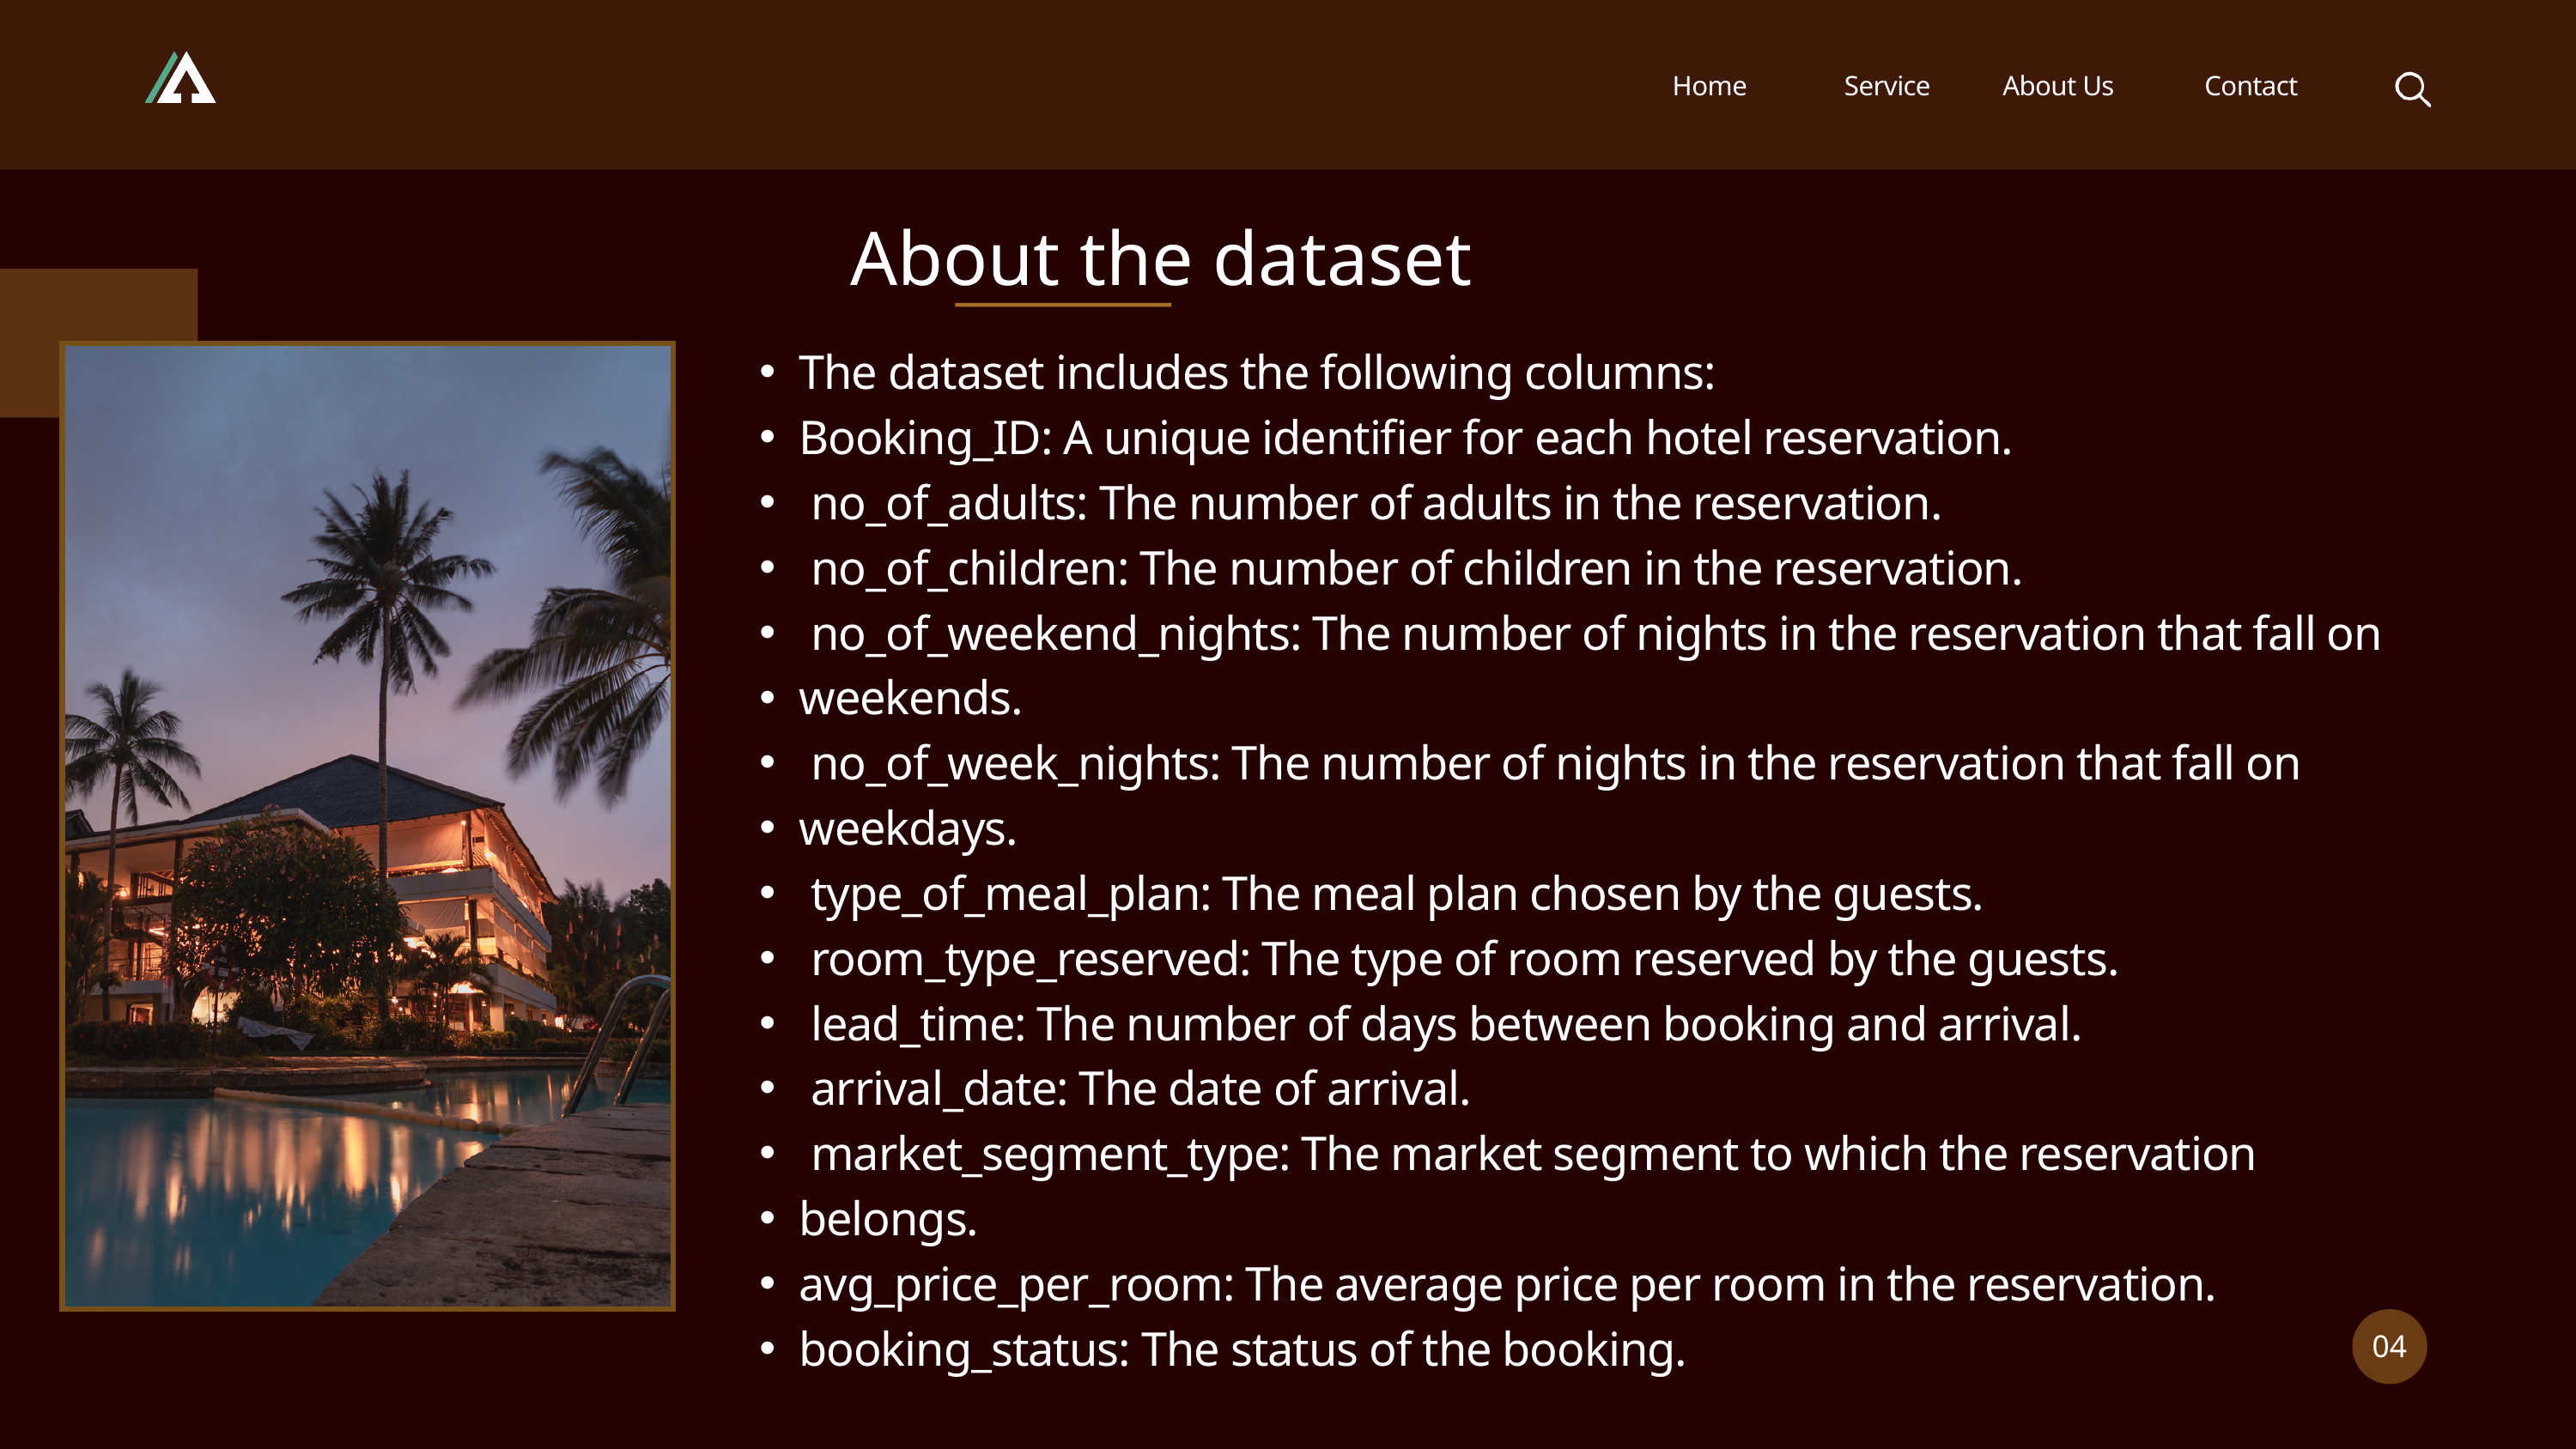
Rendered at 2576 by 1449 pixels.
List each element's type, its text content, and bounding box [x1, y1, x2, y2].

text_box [62, 343, 673, 1310]
text_box About the dataset [849, 219, 2278, 300]
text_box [0, 0, 2576, 170]
text_box The dataset includes the following columns: Booking_ID: A unique identifier for each hotel reservation. no_of_adults: The number of adults in the reservation. no_of_children: The number of children in the reservation. no_of_weekend_nights: The number of nights in the reservation that fall on weekends. no_of_week_nights: The number of nights in the reservation that fall on weekdays. type_of_meal_plan: The meal plan chosen by the guests. room_type_reserved: The type of room reserved by the guests. lead_time: The number of days between booking and arrival. arrival_date: The date of arrival. market_segment_type: The market segment to which the reservation belongs. avg_price_per_room: The average price per room in the reservation. booking_status: The status of the booking. [720, 333, 2469, 1376]
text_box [0, 268, 198, 418]
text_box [2352, 1308, 2427, 1385]
